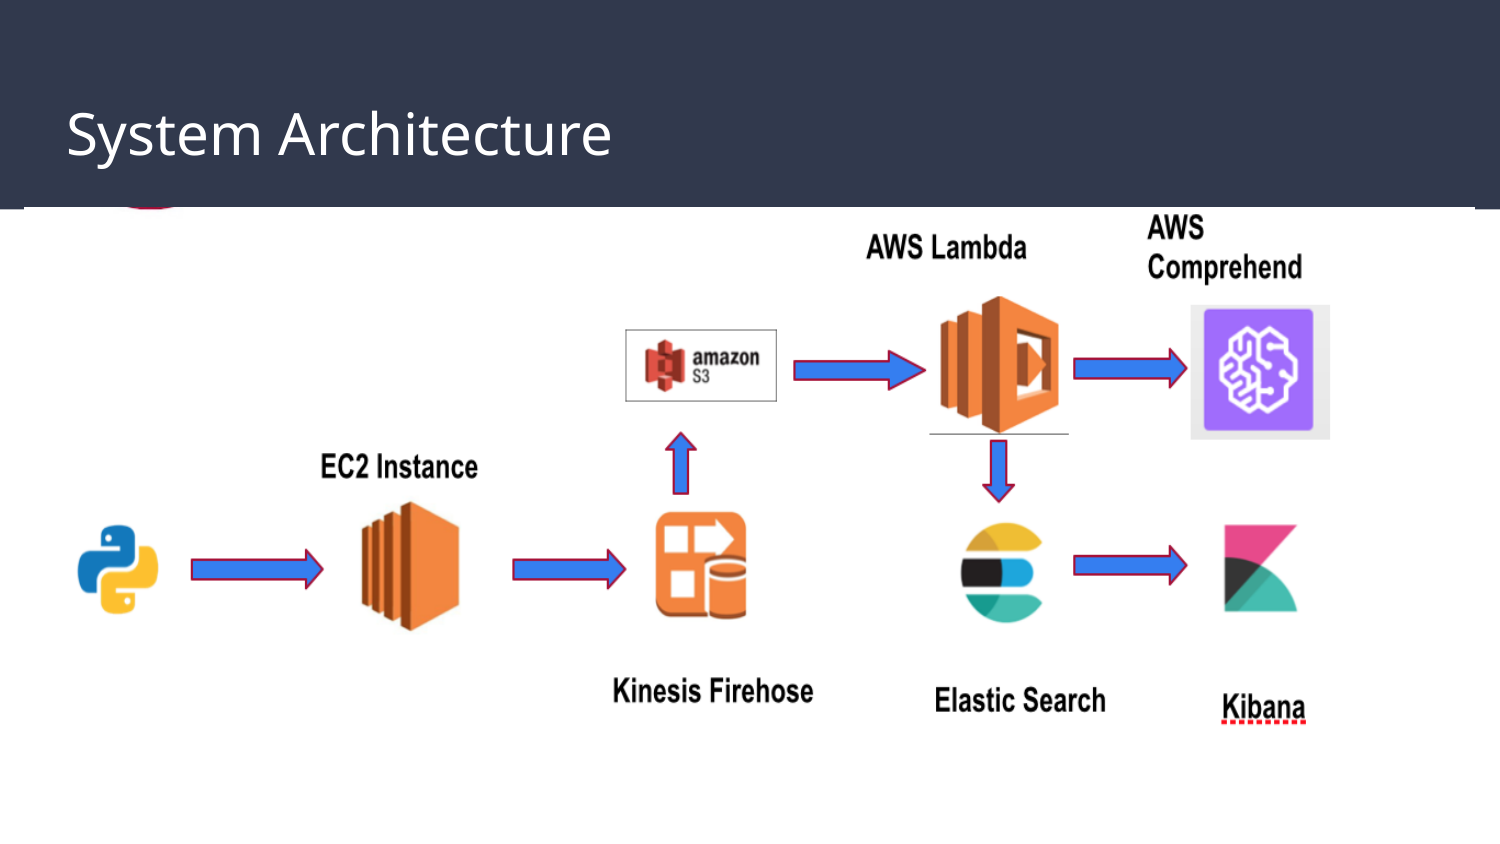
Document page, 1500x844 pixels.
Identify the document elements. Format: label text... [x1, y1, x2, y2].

picture [24, 207, 1476, 800]
title System Architecture [51, 82, 1449, 185]
